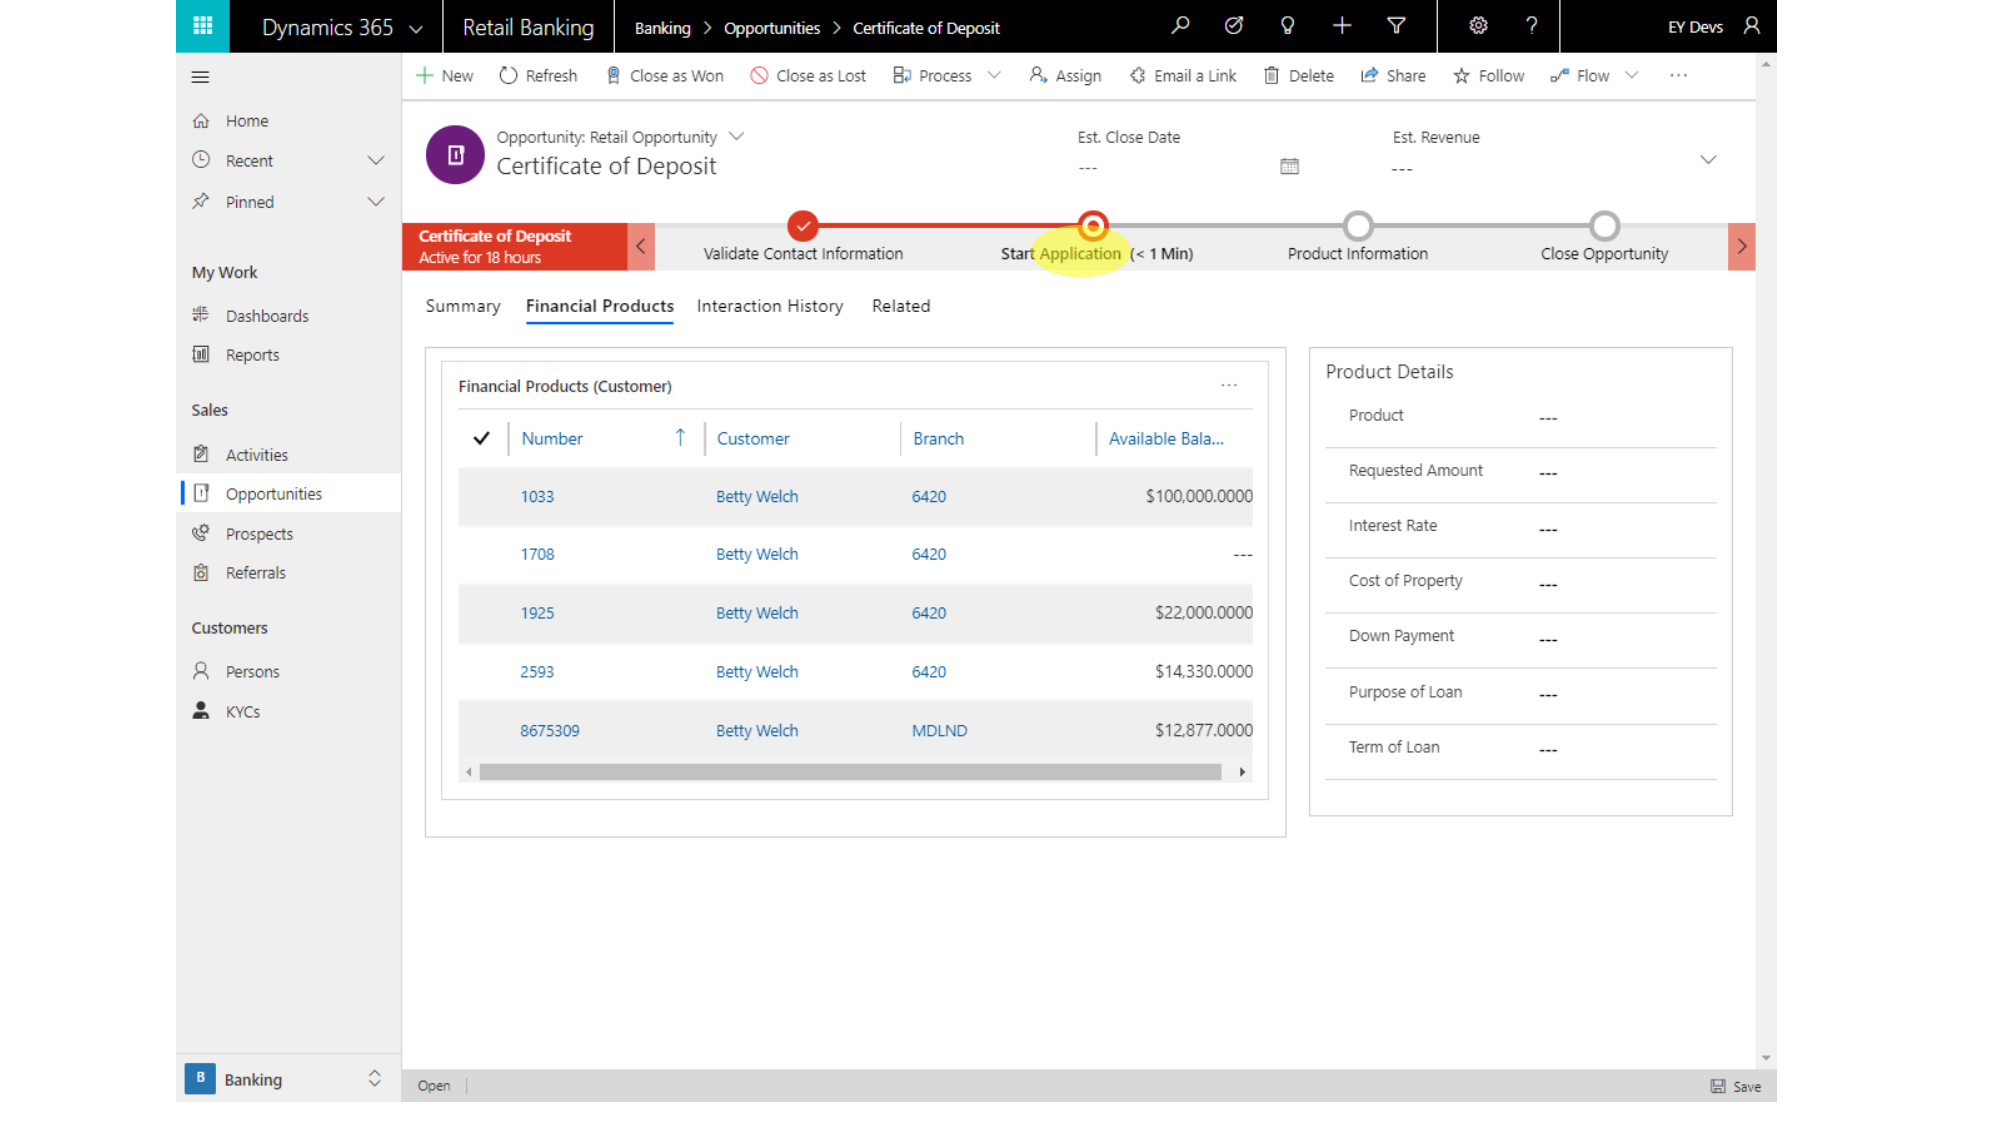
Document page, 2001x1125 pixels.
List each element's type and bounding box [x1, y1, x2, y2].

picture [176, 0, 1777, 1102]
